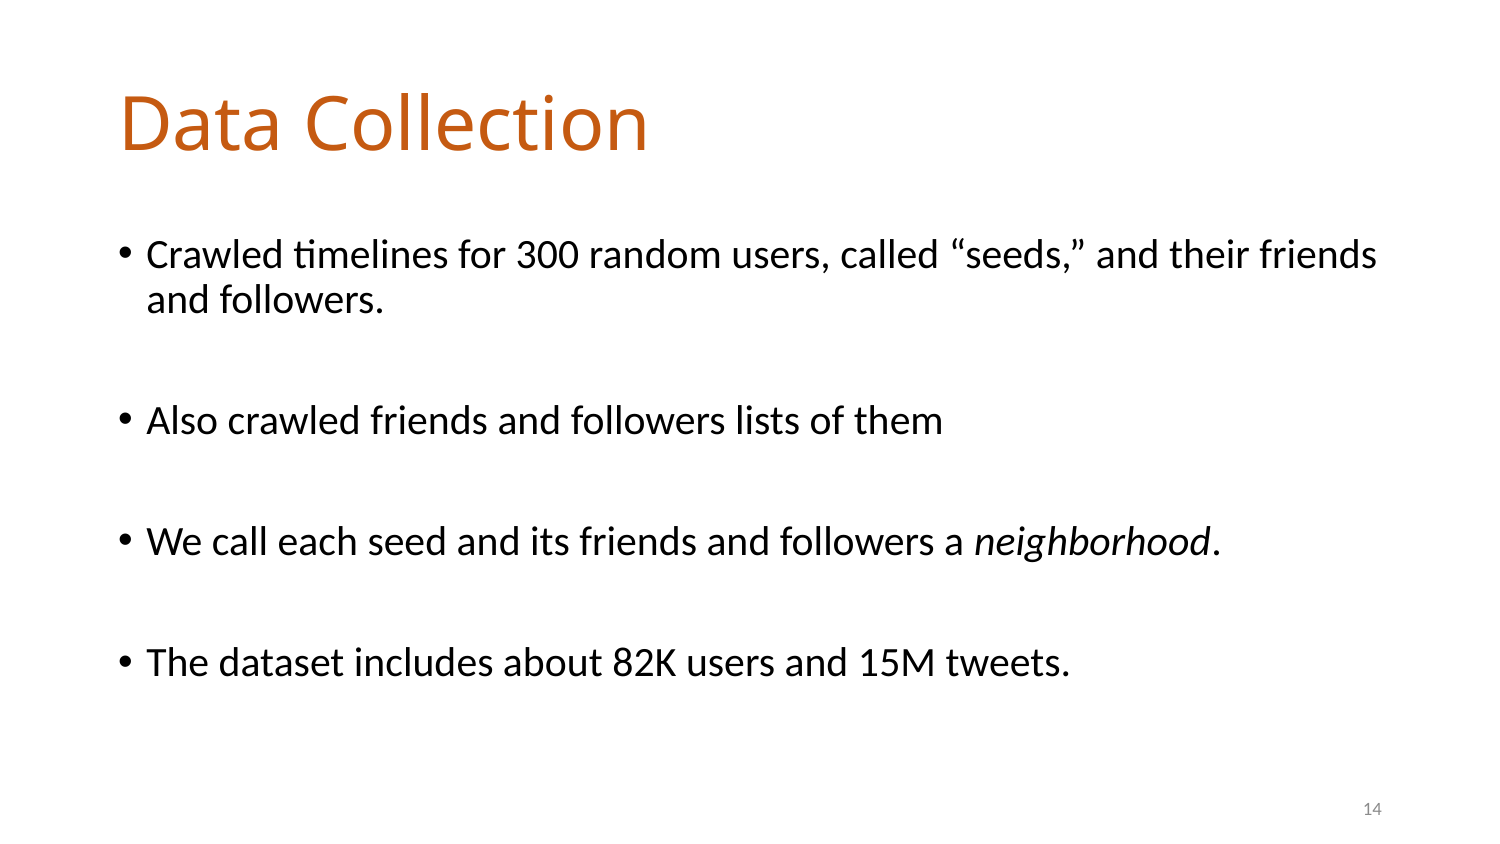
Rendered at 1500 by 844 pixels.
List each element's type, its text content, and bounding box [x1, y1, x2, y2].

slide_number 14 [1059, 785, 1397, 830]
title Data Collection [103, 44, 1397, 208]
list Crawled timelines for 300 random users, called “seeds,” and their friends and followers. Also crawled friends and followers lists of them We call each seed and its friends and followers a neighborhood. The dataset includes about 82K users and 15M tweets. [103, 224, 1395, 734]
